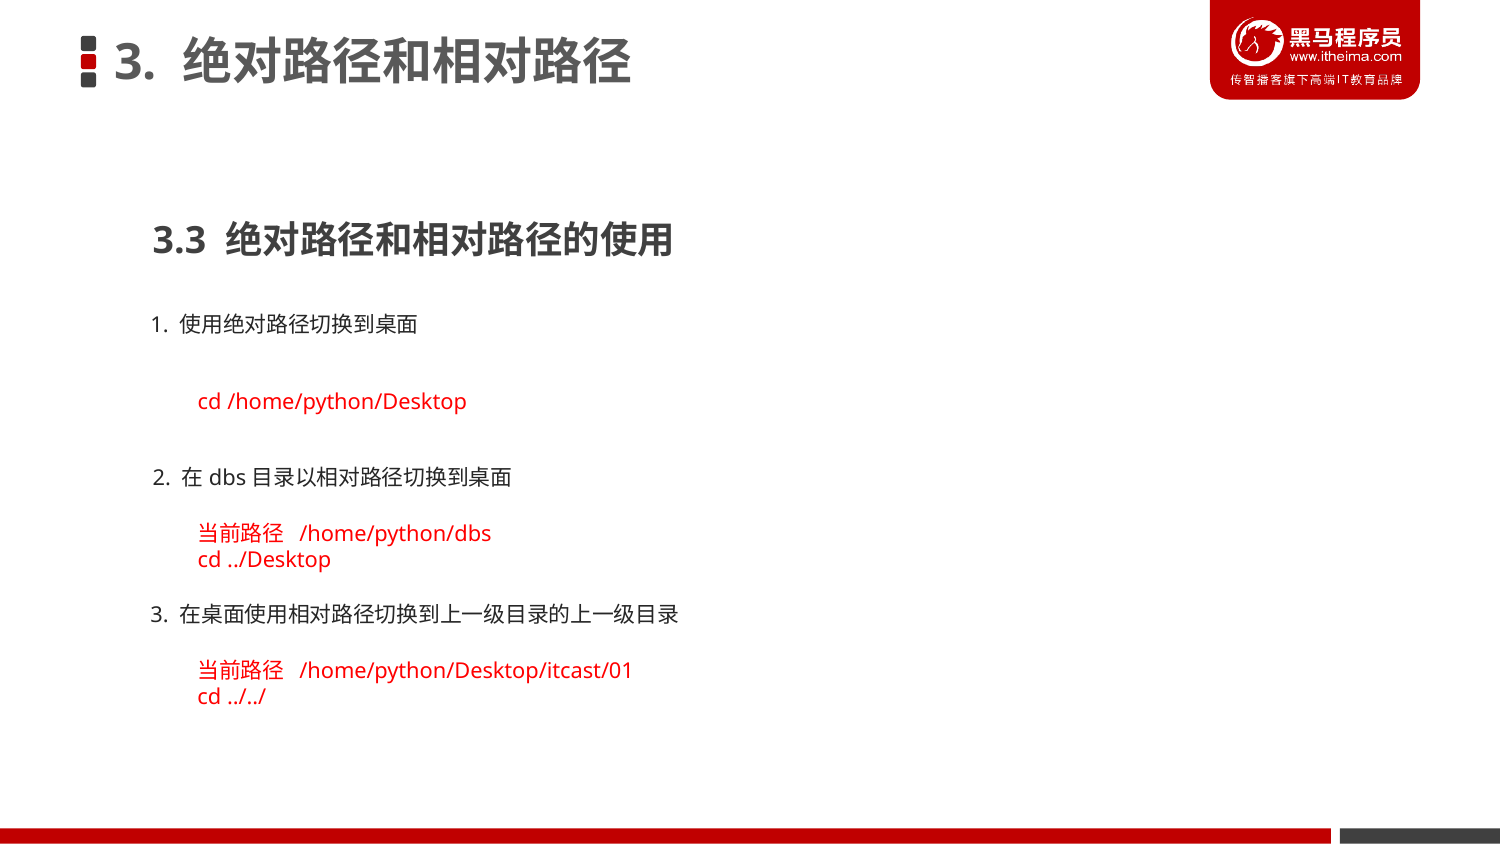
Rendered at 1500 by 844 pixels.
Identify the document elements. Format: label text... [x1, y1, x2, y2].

text_box 3. 绝对路径和相对路径 [103, 0, 987, 130]
picture [1212, 8, 1421, 94]
text_box cd /home/python/Desktop [183, 379, 573, 421]
text_box 1. 使用绝对路径切换到桌面 [135, 303, 656, 345]
text_box 当前路径 /home/python/dbs cd ../Desktop [183, 511, 680, 579]
text_box 2. 在dbs目录以相对路径切换到桌面 [138, 456, 680, 498]
text_box 3. 在桌面使用相对路径切换到上一级目录的上一级目录 [135, 593, 774, 635]
text_box 当前路径 /home/python/Desktop/itcast/01 cd ../../ [182, 649, 1093, 717]
text_box 3.3 绝对路径和相对路径的使用 [138, 185, 715, 268]
